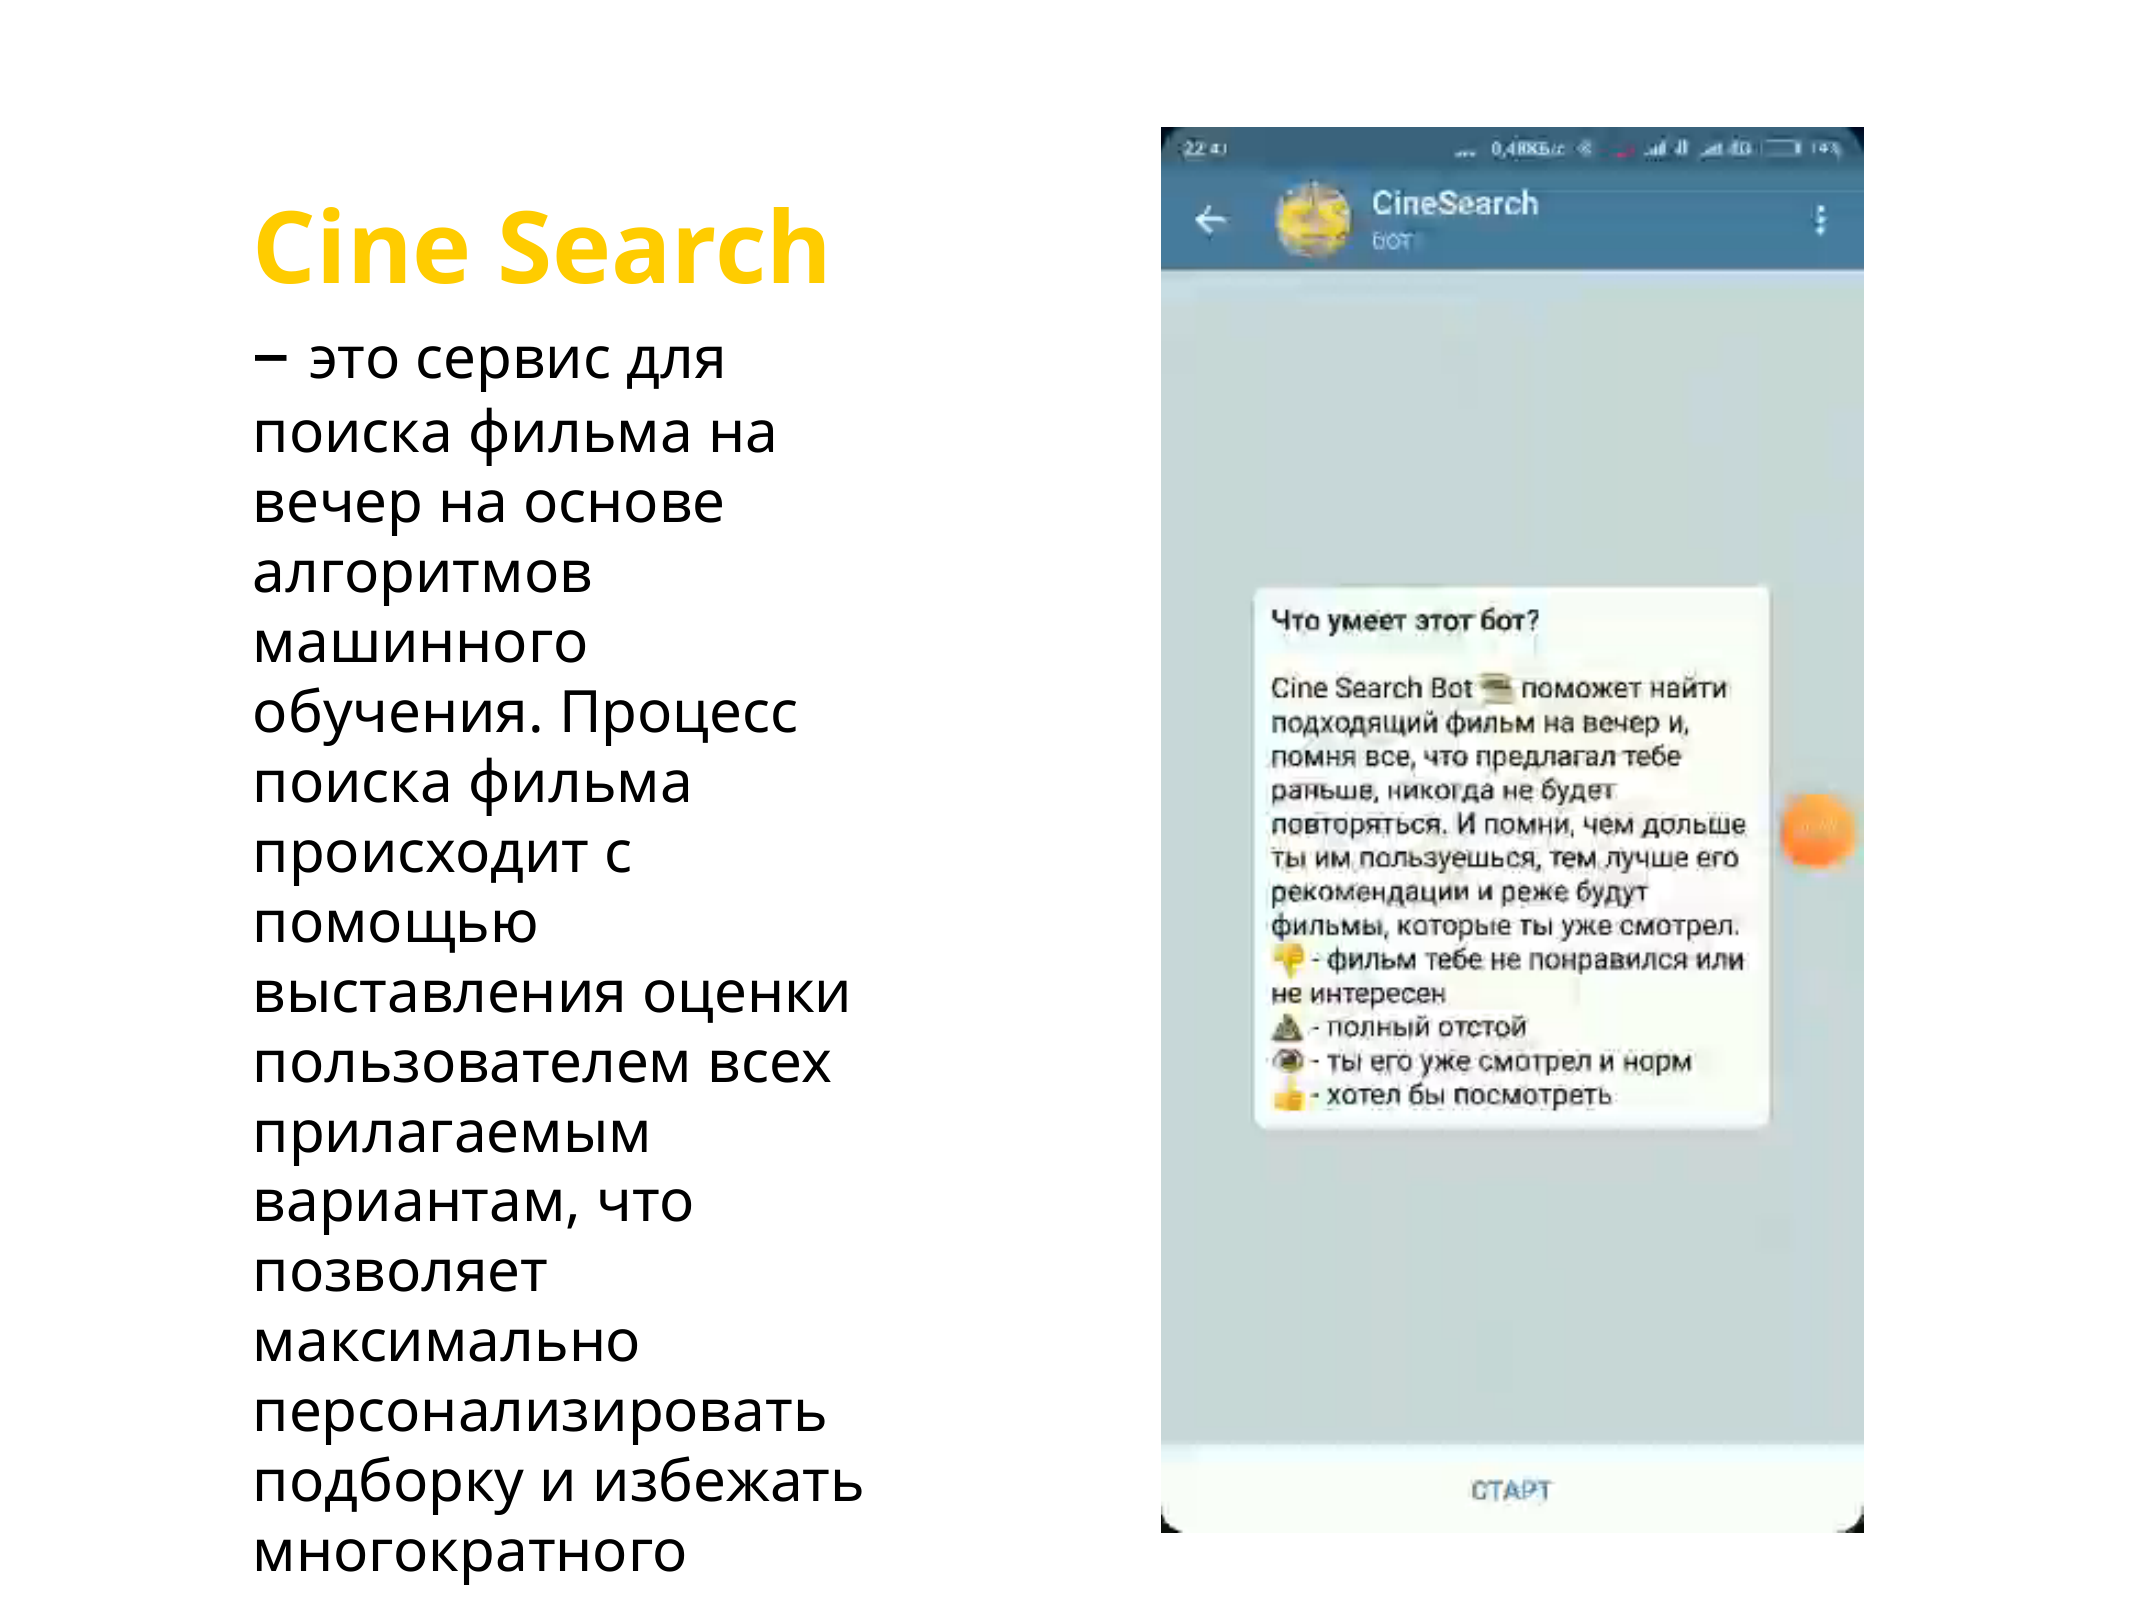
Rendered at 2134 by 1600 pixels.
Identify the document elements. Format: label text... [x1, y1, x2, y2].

list Cine Search – это сервис для поиска фильма на вечер на основе алгоритмов машинного обучения. Процесс поиска фильма происходит с помощью выставления оценки пользователем всех прилагаемым вариантам, что позволяет максимально персонализировать подборку и избежать многократного показа уже знакомых фильмов. [243, 175, 887, 1486]
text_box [1160, 126, 1865, 1534]
